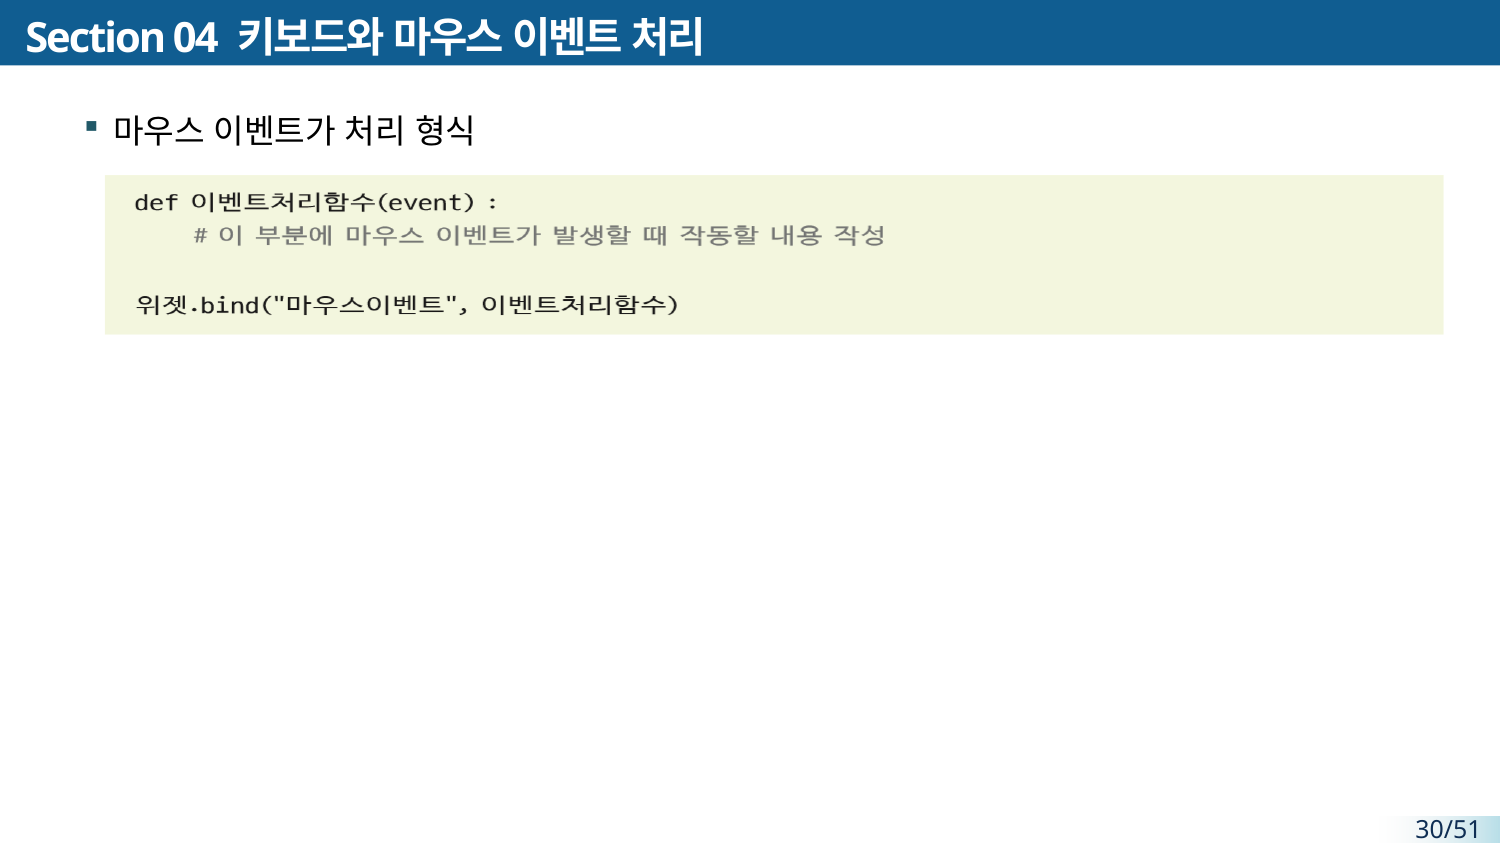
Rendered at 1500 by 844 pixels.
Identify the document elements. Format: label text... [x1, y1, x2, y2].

title Section 04 키보드와 마우스 이벤트 처리 [10, 6, 1288, 65]
list 마우스 이벤트가 처리 형식 [10, 95, 1481, 793]
picture [101, 170, 1445, 336]
